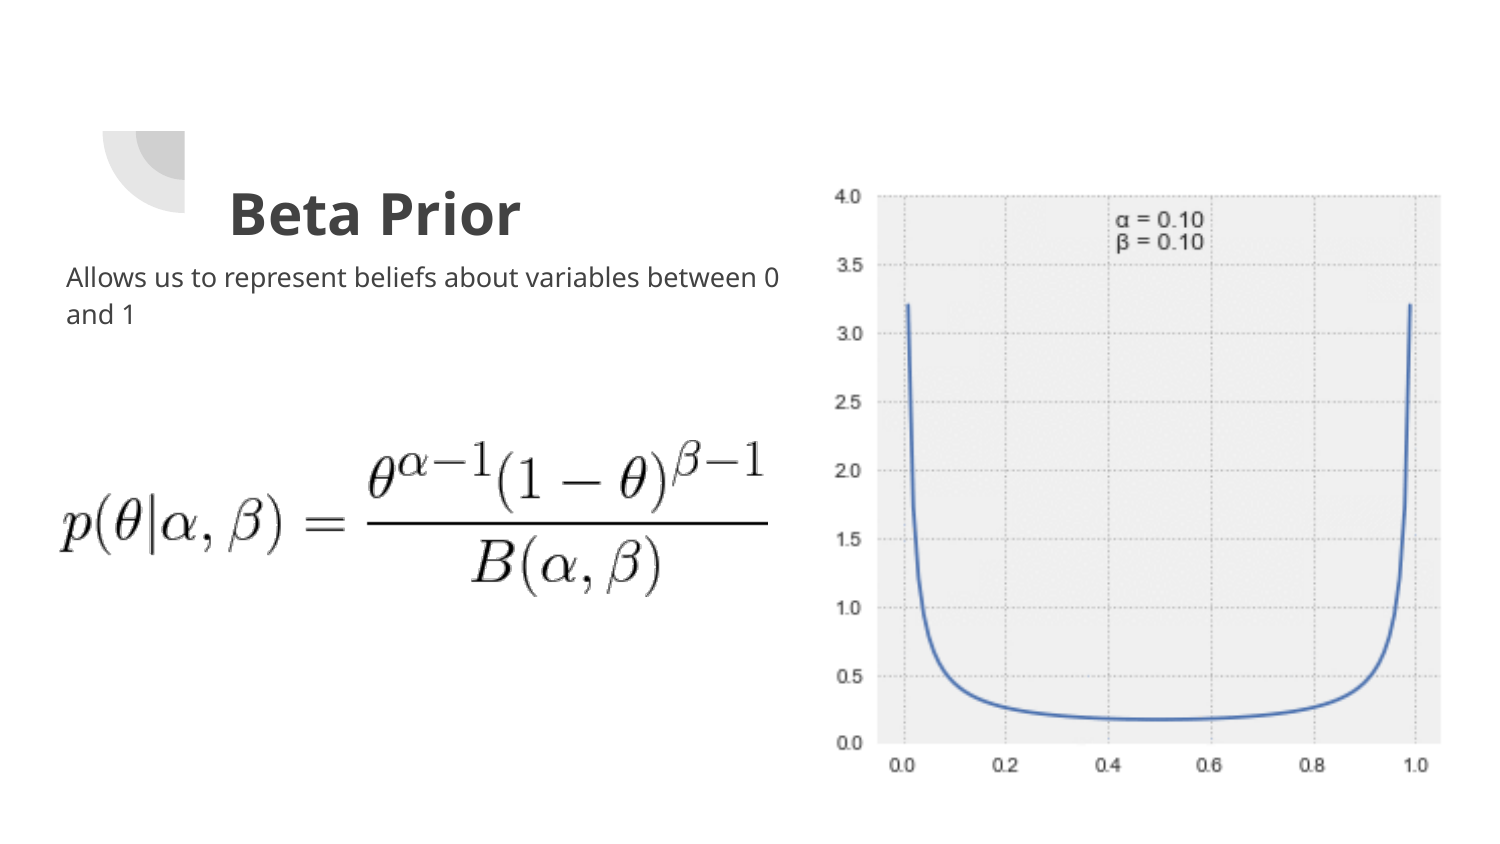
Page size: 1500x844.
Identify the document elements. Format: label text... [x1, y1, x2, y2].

title Beta Prior [213, 98, 1368, 240]
picture [787, 108, 1500, 836]
list Allows us to represent beliefs about variables between 0 and 1 [51, 240, 782, 750]
picture [59, 440, 768, 598]
